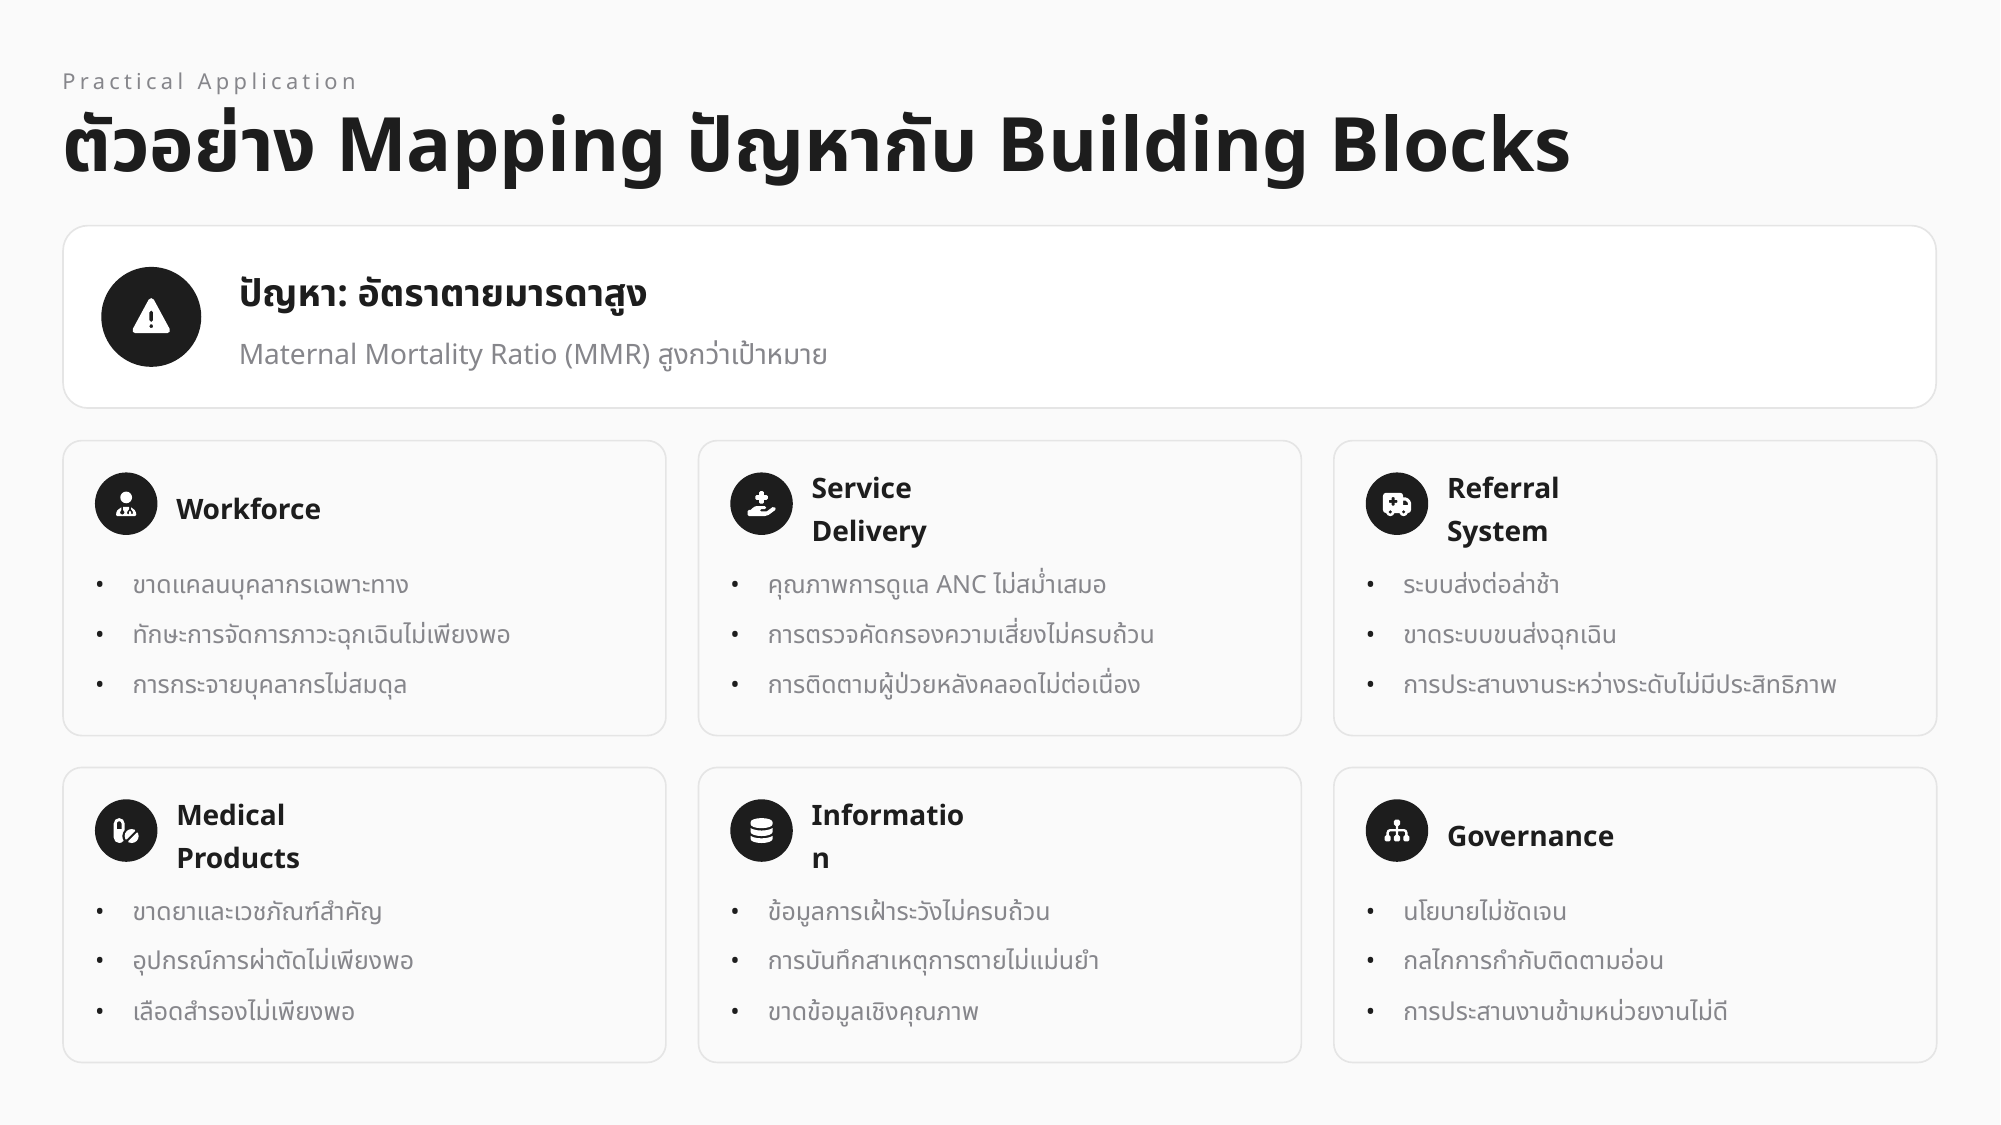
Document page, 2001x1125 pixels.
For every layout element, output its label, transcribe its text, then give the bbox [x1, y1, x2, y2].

text_box เลือดสำรองไม่เพียงพอ [132, 986, 378, 1025]
text_box Service Delivery [811, 481, 1034, 526]
text_box • [95, 936, 132, 975]
text_box • [95, 886, 132, 925]
text_box • [730, 936, 767, 975]
text_box การประสานงานข้ามหน่วยงานไม่ดี [1403, 986, 1758, 1025]
text_box • [95, 660, 132, 698]
text_box [116, 506, 137, 517]
text_box [63, 440, 666, 736]
text_box ขาดระบบขนส่งฉุกเฉิน [1403, 609, 1640, 648]
text_box • [1365, 986, 1403, 1025]
text_box ขาดแคลนบุคลากรเฉพาะทาง [132, 559, 441, 598]
text_box ตัวอย่าง Mapping ปัญหากับ Building Blocks [62, 112, 1975, 188]
text_box [698, 767, 1302, 1063]
text_box • [730, 609, 767, 648]
text_box Practical Application [62, 62, 1949, 94]
text_box อุปกรณ์การผ่าตัดไม่เพียงพอ [132, 936, 433, 975]
text_box [113, 818, 125, 844]
text_box [1333, 767, 1937, 1063]
text_box นโยบายไม่ชัดเจน [1403, 886, 1598, 925]
text_box • [1365, 886, 1403, 925]
text_box [755, 491, 768, 504]
text_box กลไกการกำกับติดตามอ่อน [1403, 936, 1688, 975]
text_box [94, 472, 158, 535]
text_box [101, 266, 202, 367]
text_box • [730, 660, 767, 698]
text_box ทักษะการจัดการภาวะฉุกเฉินไม่เพียงพอ [132, 609, 547, 648]
text_box [120, 491, 133, 504]
text_box การประสานงานระหว่างระดับไม่มีประสิทธิภาพ [1403, 660, 1874, 698]
text_box • [95, 986, 132, 1025]
text_box ข้อมูลการเฝ้าระวังไม่ครบถ้วน [767, 886, 1073, 925]
text_box การกระจายบุคลากรไม่สมดุล [132, 660, 433, 698]
text_box ขาดข้อมูลเชิงคุณภาพ [767, 986, 1003, 1025]
text_box • [95, 609, 132, 648]
text_box [132, 298, 170, 334]
text_box การติดตามผู้ป่วยหลังคลอดไม่ต่อเนื่อง [767, 660, 1164, 698]
text_box • [730, 986, 767, 1025]
text_box • [730, 886, 767, 925]
text_box [1333, 440, 1937, 736]
text_box [698, 440, 1302, 736]
text_box [750, 818, 773, 837]
text_box [730, 472, 793, 535]
text_box [1384, 819, 1410, 842]
text_box [124, 829, 139, 844]
text_box [750, 835, 773, 844]
text_box คุณภาพการดูแล ANC ไม่สม่ำเสมอ [767, 559, 1135, 598]
text_box Medical Products [176, 808, 414, 853]
text_box ขาดยาและเวชภัณฑ์สำคัญ [132, 886, 413, 925]
text_box [63, 225, 1937, 409]
text_box • [1365, 559, 1403, 598]
text_box [747, 506, 776, 517]
text_box [94, 799, 158, 862]
text_box [63, 767, 666, 1063]
text_box ปัญหา: อัตราตายมารดาสูง [238, 263, 849, 314]
text_box การตรวจคัดกรองความเสี่ยงไม่ครบถ้วน [767, 609, 1171, 648]
text_box • [95, 559, 132, 598]
text_box Governance [1447, 808, 1616, 853]
text_box การบันทึกสาเหตุการตายไม่แม่นยำ [767, 936, 1129, 975]
text_box [1365, 472, 1429, 535]
text_box • [1365, 660, 1403, 698]
text_box Workforce [176, 481, 325, 526]
text_box ระบบส่งต่อล่าช้า [1403, 559, 1583, 598]
text_box Maternal Mortality Ratio (MMR) สูงกว่าเป้าหมาย [238, 326, 844, 370]
text_box • [1365, 609, 1403, 648]
text_box Information [811, 808, 975, 853]
text_box [1382, 492, 1412, 517]
text_box [730, 799, 793, 862]
text_box Referral System [1447, 481, 1666, 526]
text_box • [1365, 936, 1403, 975]
text_box • [730, 559, 767, 598]
text_box [1365, 799, 1429, 862]
